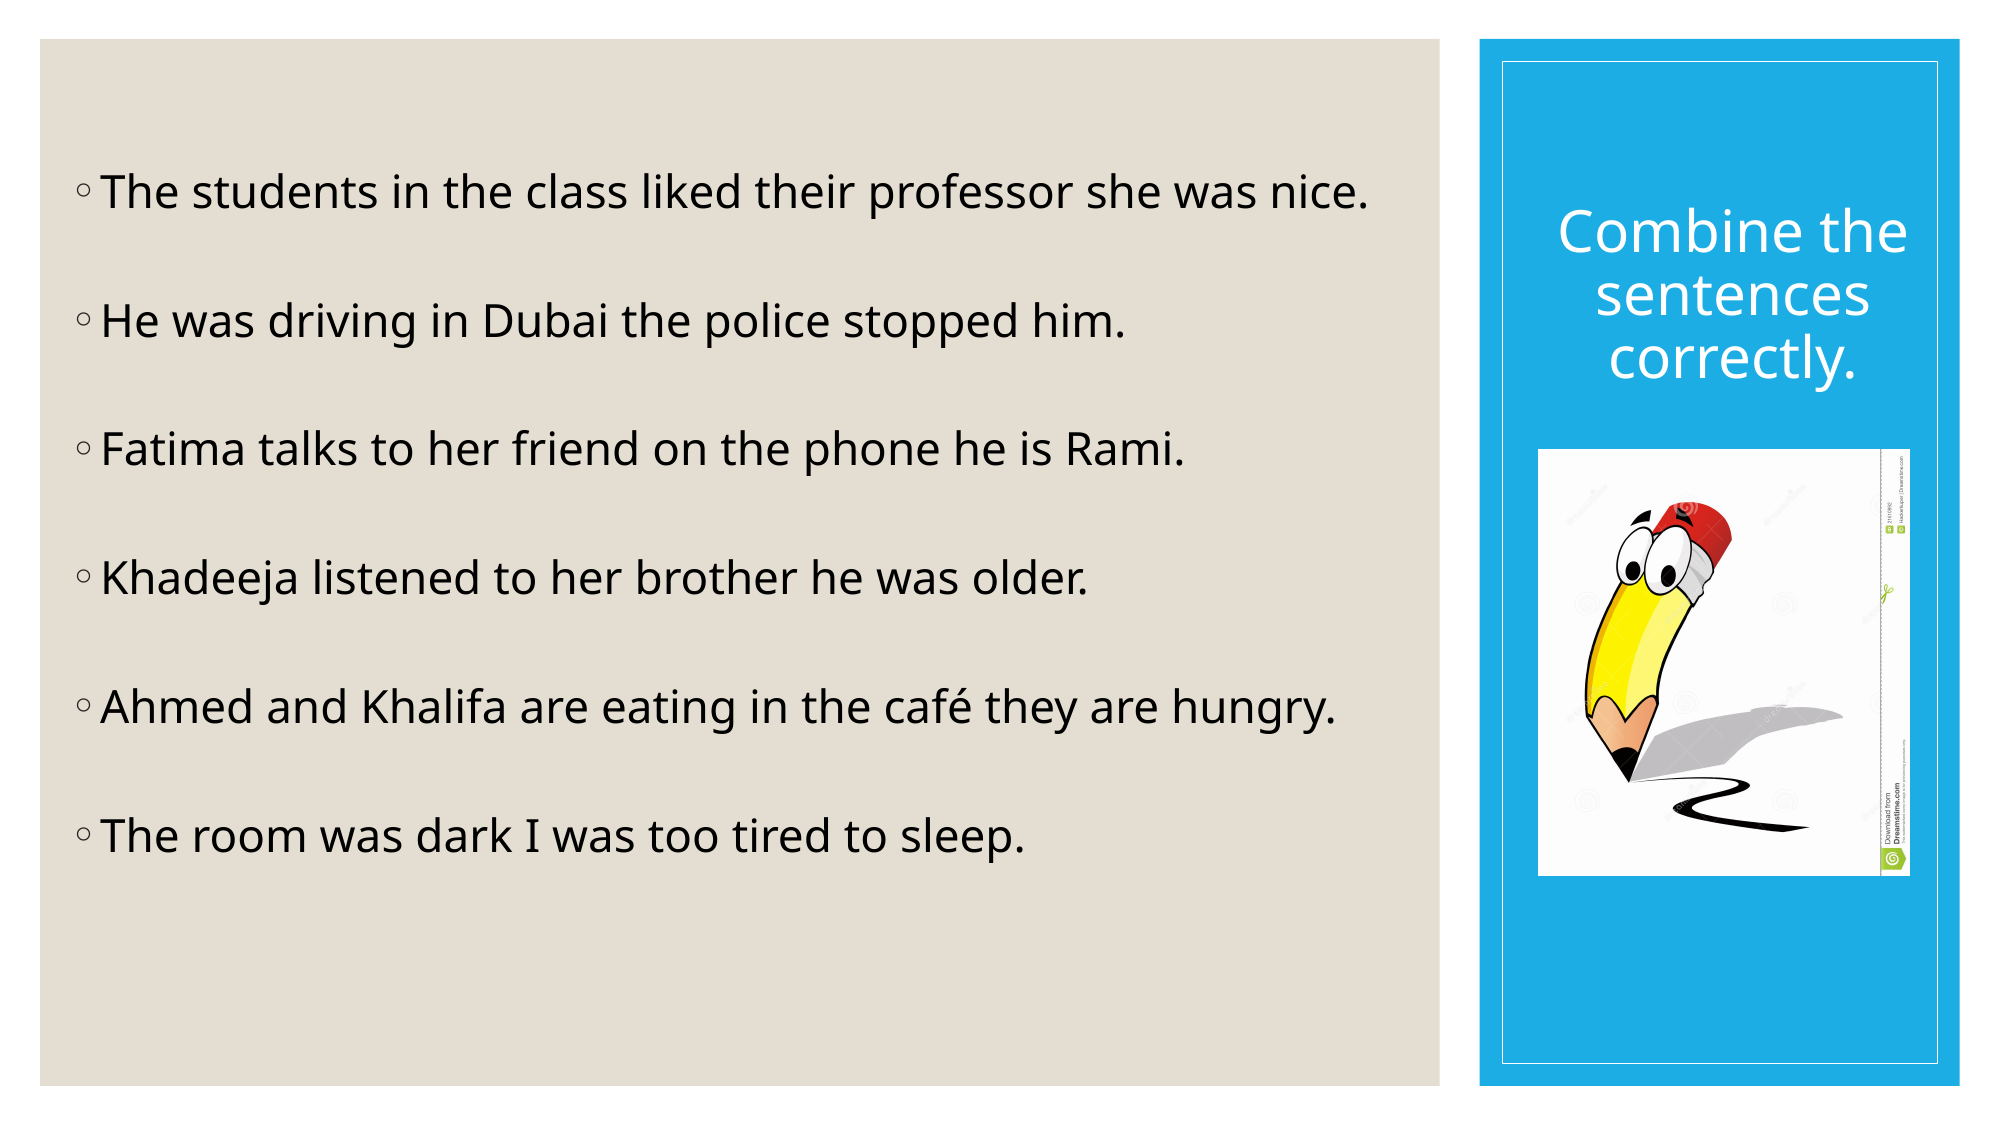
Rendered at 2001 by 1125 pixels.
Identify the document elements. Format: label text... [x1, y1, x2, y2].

picture [1538, 449, 1910, 876]
list The students in the class liked their professor she was nice. He was driving in Dubai the police stopped him. Fatima talks to her friend on the phone he is Rami. Khadeeja listened to her brother he was older. Ahmed and Khalifa are eating in the café they are hungry. The room was dark I was too tired to sleep. [55, 99, 1461, 975]
title Combine the sentences correctly. [1524, 99, 1943, 399]
